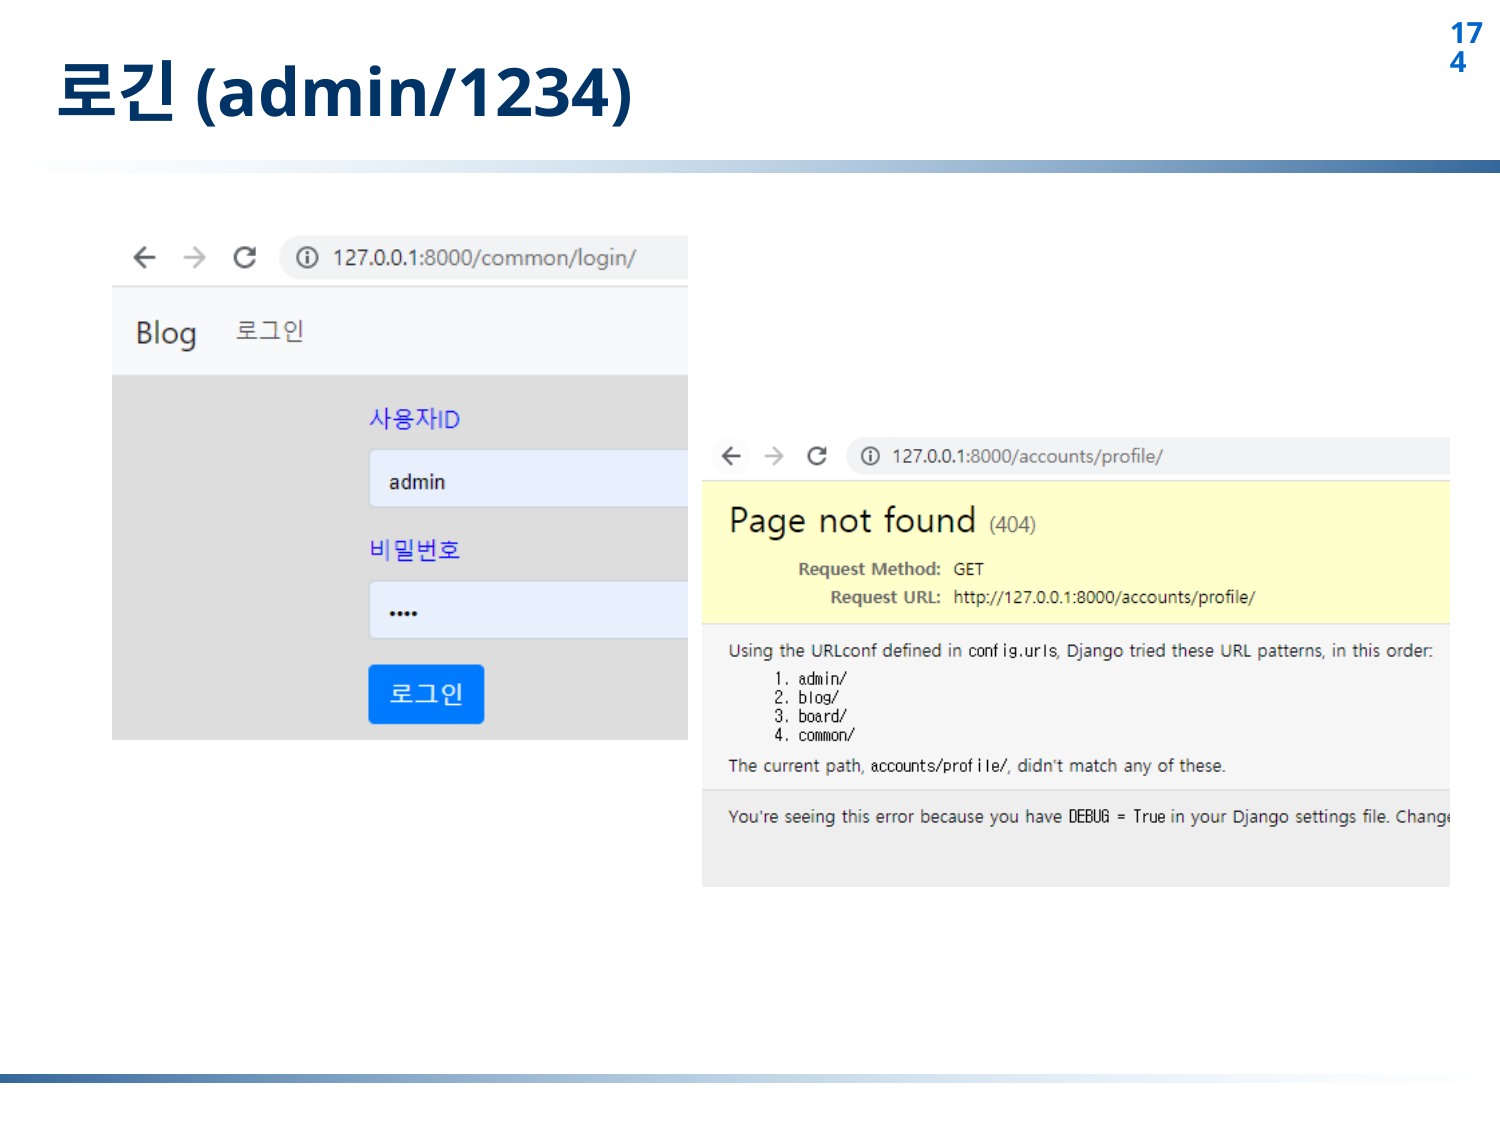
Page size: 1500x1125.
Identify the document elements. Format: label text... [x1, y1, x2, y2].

picture [702, 432, 1451, 888]
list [111, 231, 688, 740]
title 로긴(admin/1234) [41, 19, 1424, 161]
